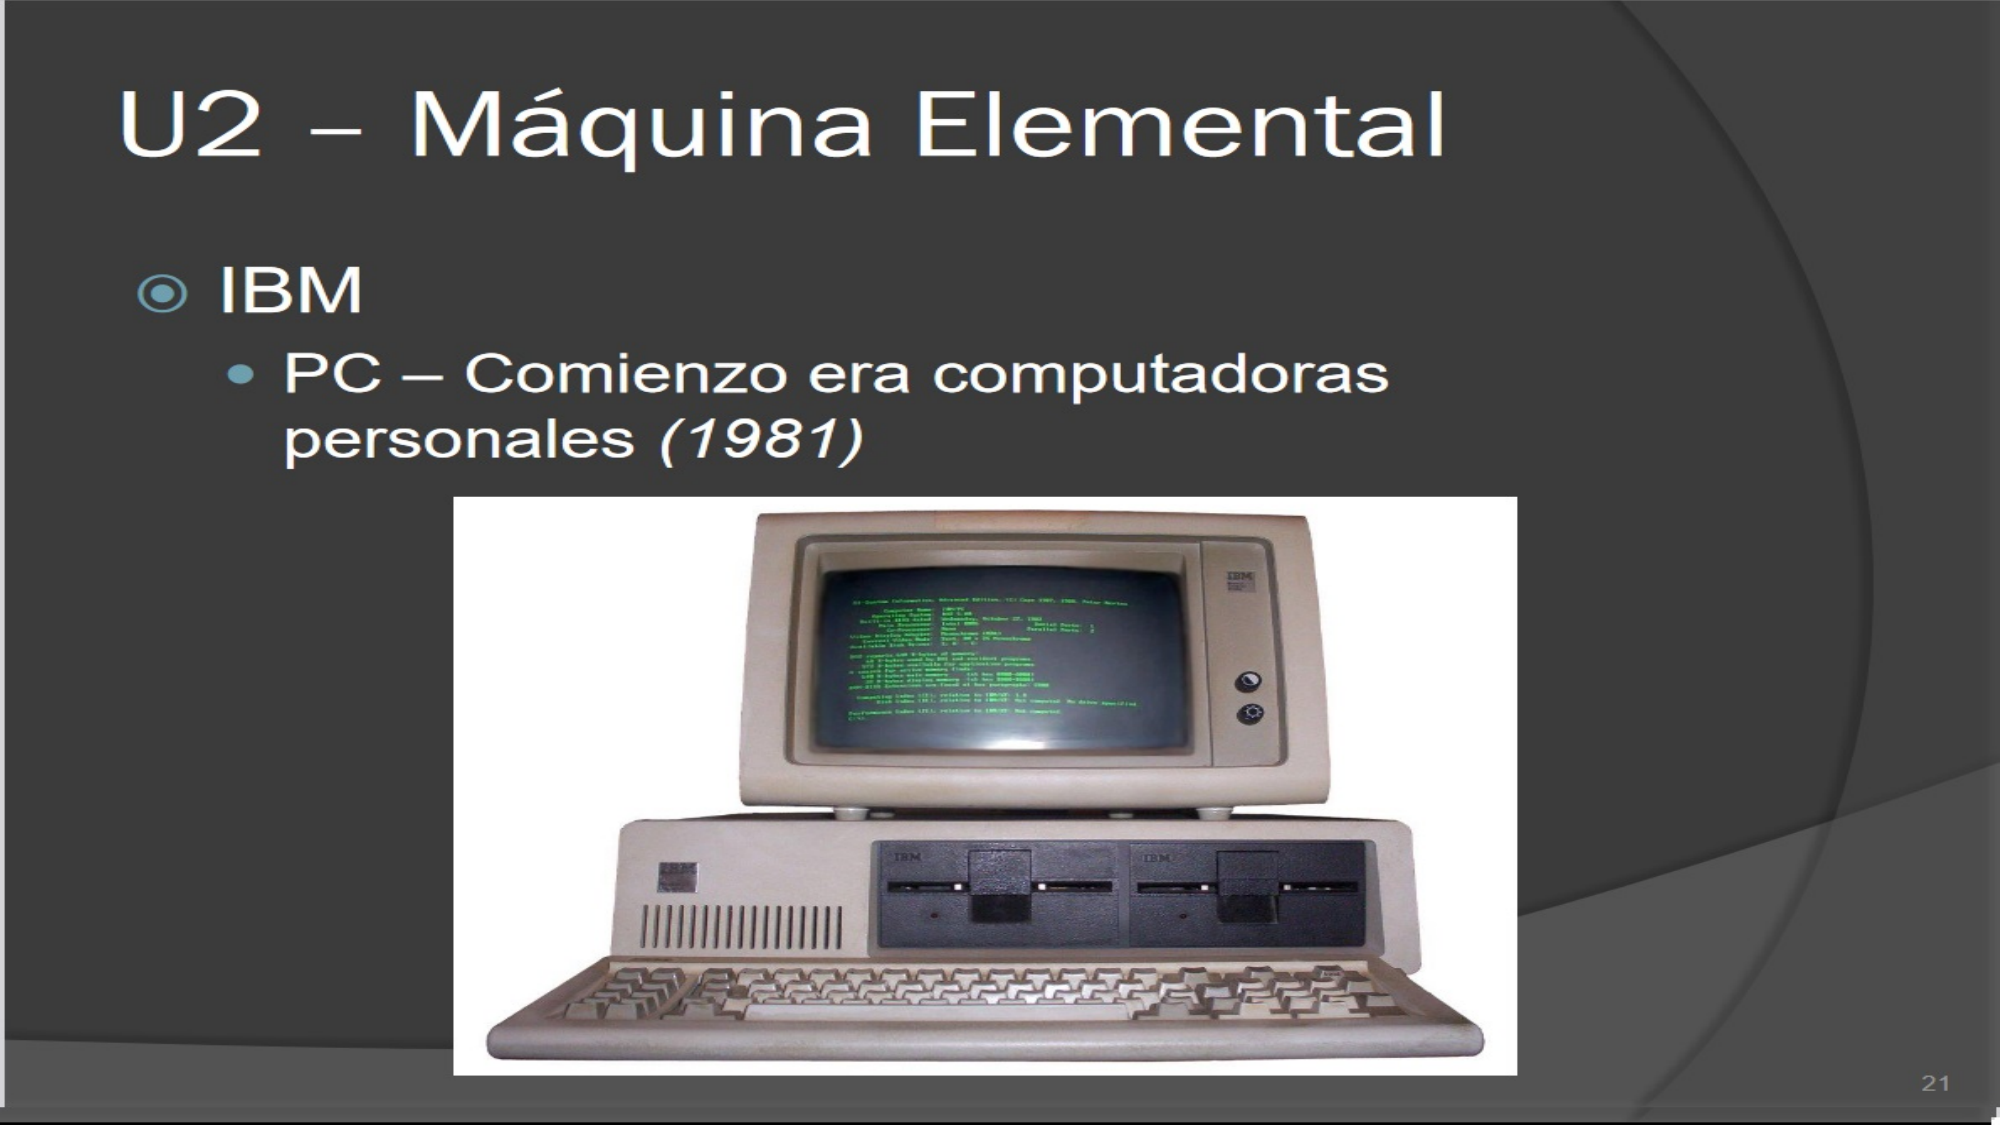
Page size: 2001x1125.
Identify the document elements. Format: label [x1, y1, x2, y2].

list [0, 0, 2000, 1125]
